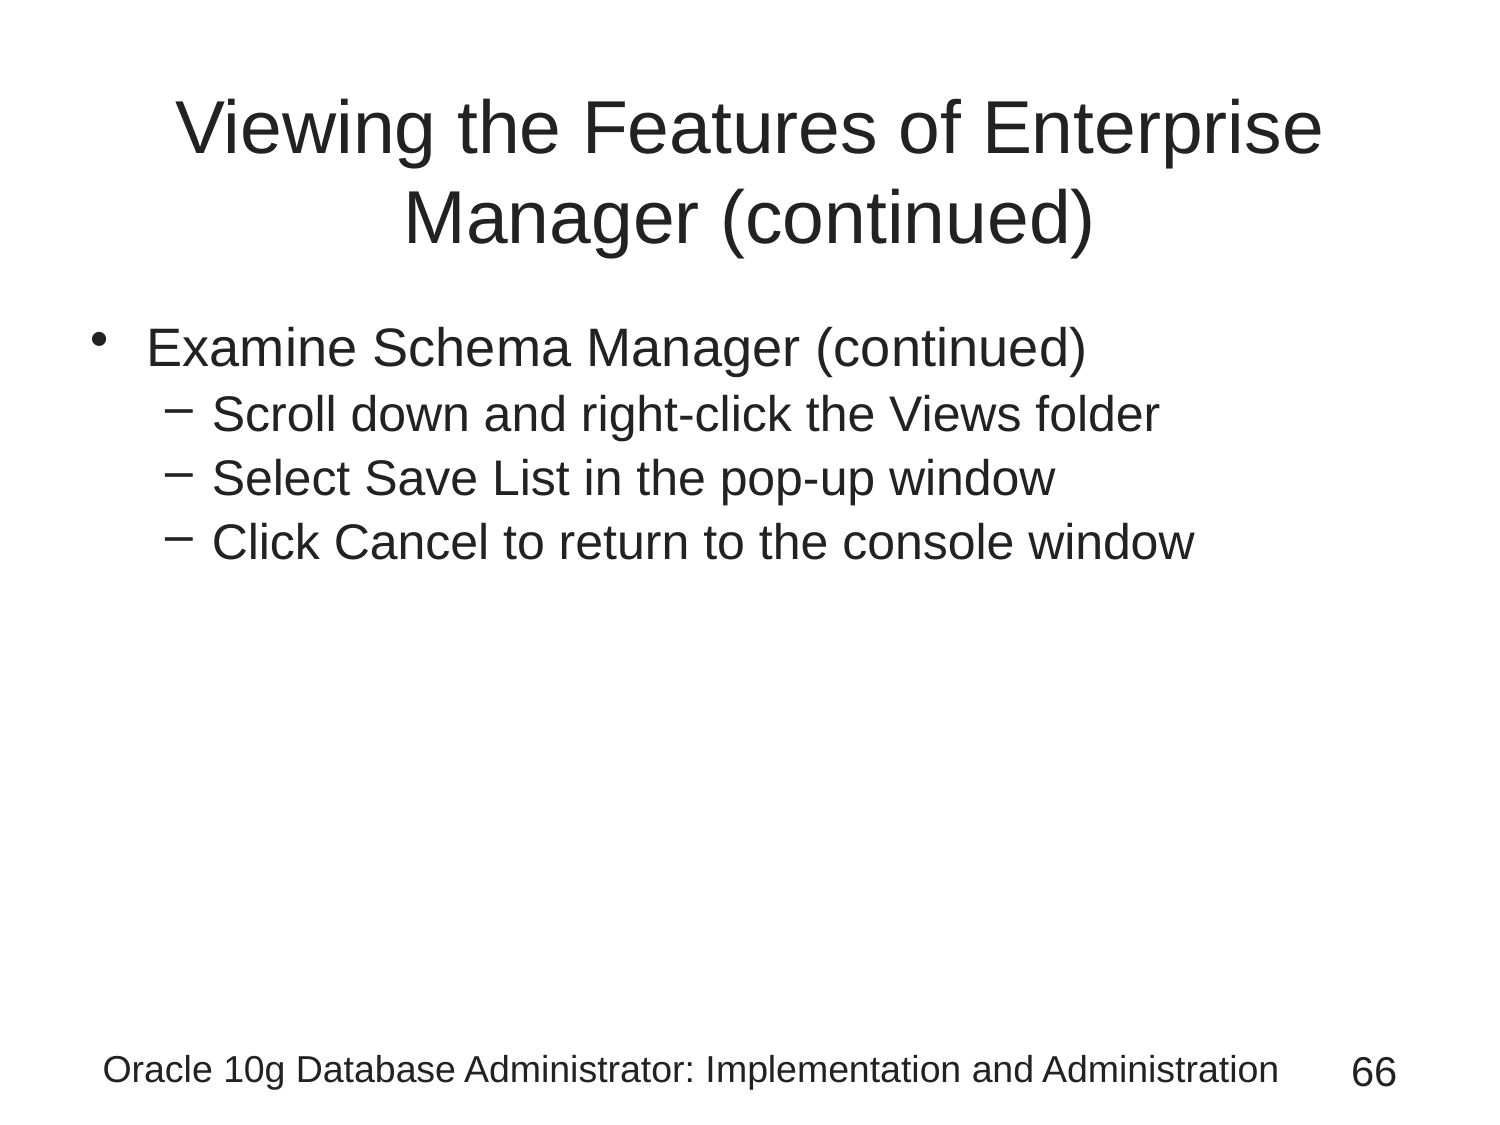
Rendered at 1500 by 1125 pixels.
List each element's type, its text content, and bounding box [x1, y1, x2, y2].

footer Oracle 10g Database Administrator: Implementation and Administration [87, 1037, 1074, 1101]
title Viewing the Features of Enterprise Manager (continued) [87, 62, 1413, 276]
slide_number 66 [1074, 1037, 1413, 1101]
list Examine Schema Manager (continued) Scroll down and right-click the Views folder Select Save List in the pop-up window Click Cancel to return to the console window [74, 312, 1426, 1026]
